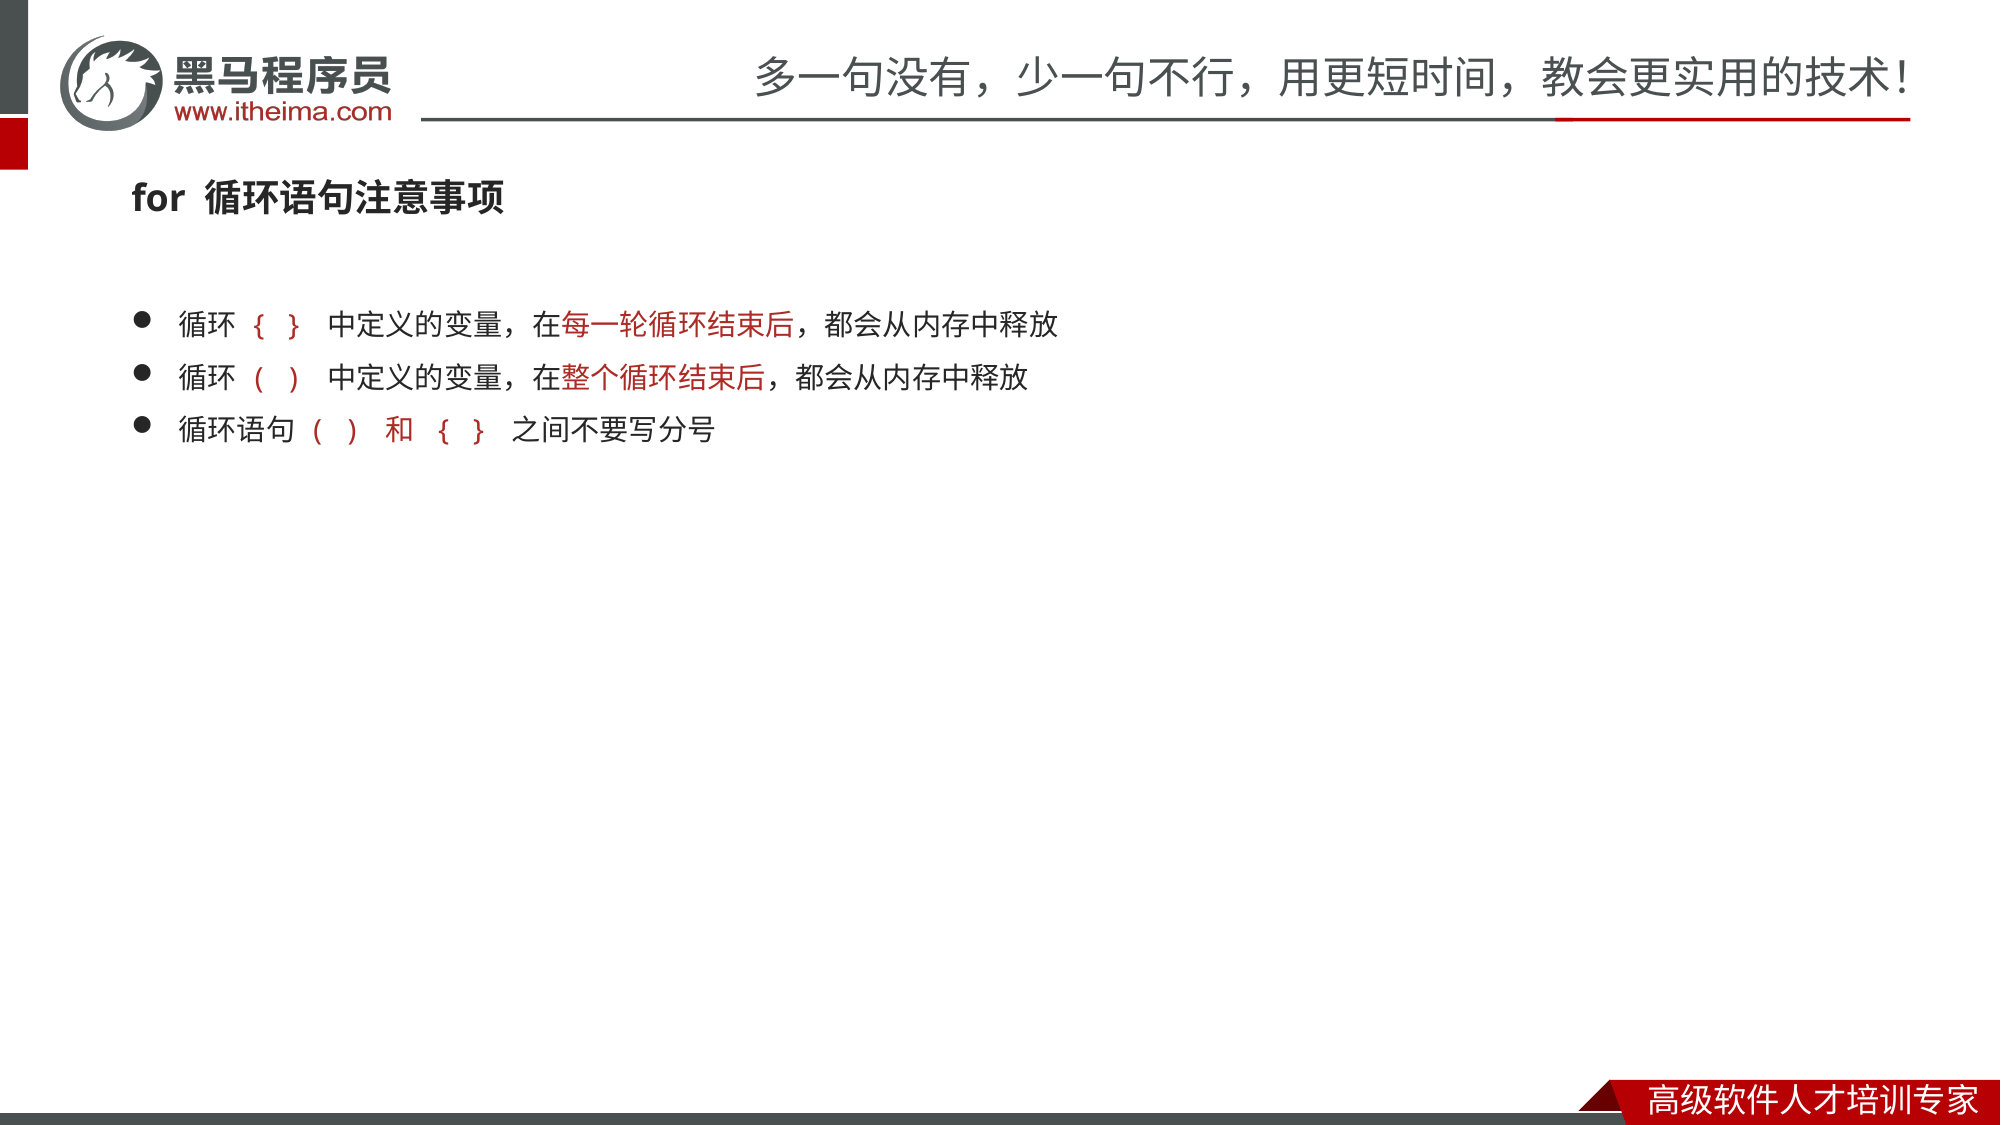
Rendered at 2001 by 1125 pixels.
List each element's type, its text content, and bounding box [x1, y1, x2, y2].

text_box 循环 { } 中定义的变量，在每一轮循环结束后，都会从内存中释放 循环 ( ) 中定义的变量，在整个循环结束后，都会从内存中释放 循环语句 ( ) 和 { } 之间不要写分号 [116, 281, 1109, 454]
picture [14, 0, 453, 179]
text_box for 循环语句注意事项 [116, 154, 1880, 239]
title [116, 38, 1556, 124]
